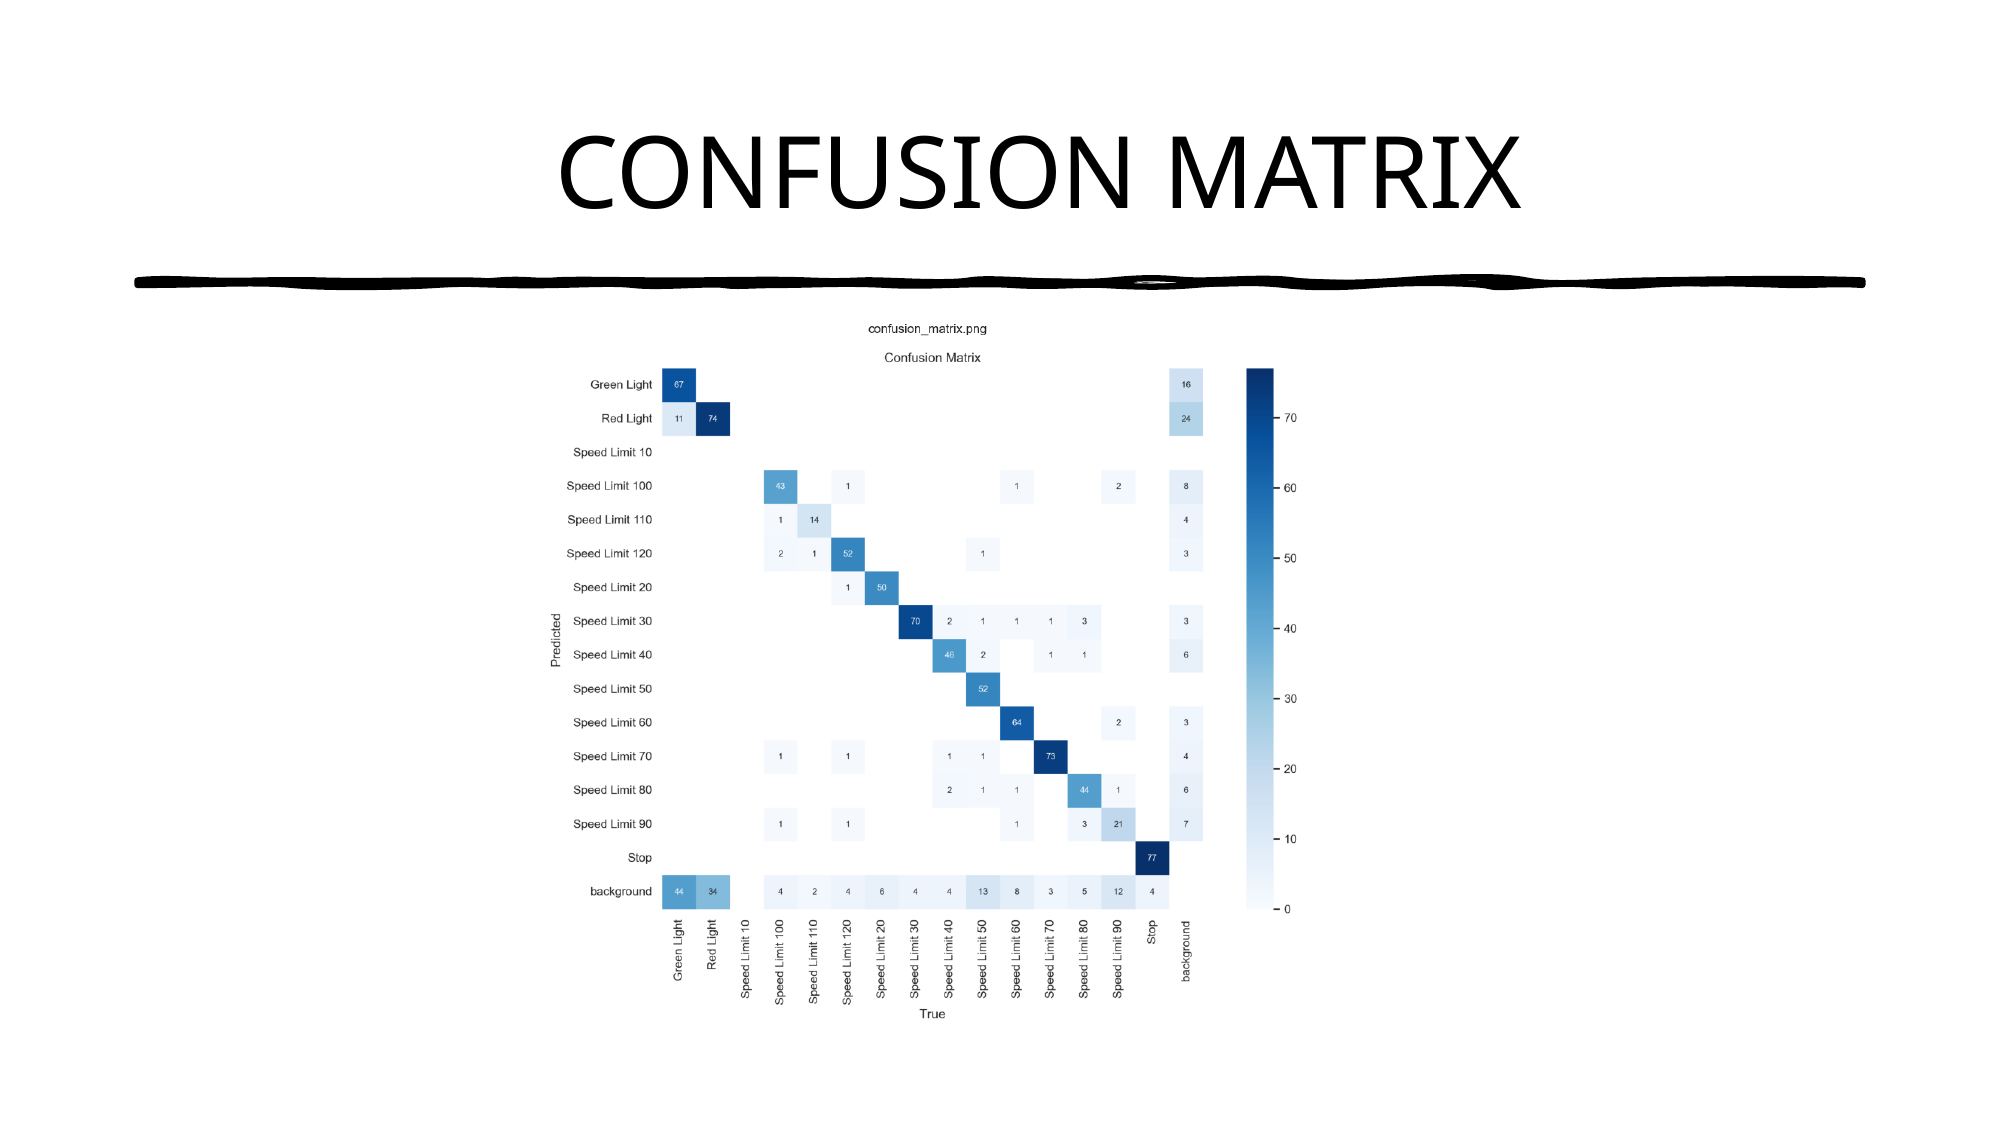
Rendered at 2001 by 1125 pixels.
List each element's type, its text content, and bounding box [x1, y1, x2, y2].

title CONFUSION MATRIX [540, 59, 1863, 278]
picture [456, 316, 1399, 1042]
